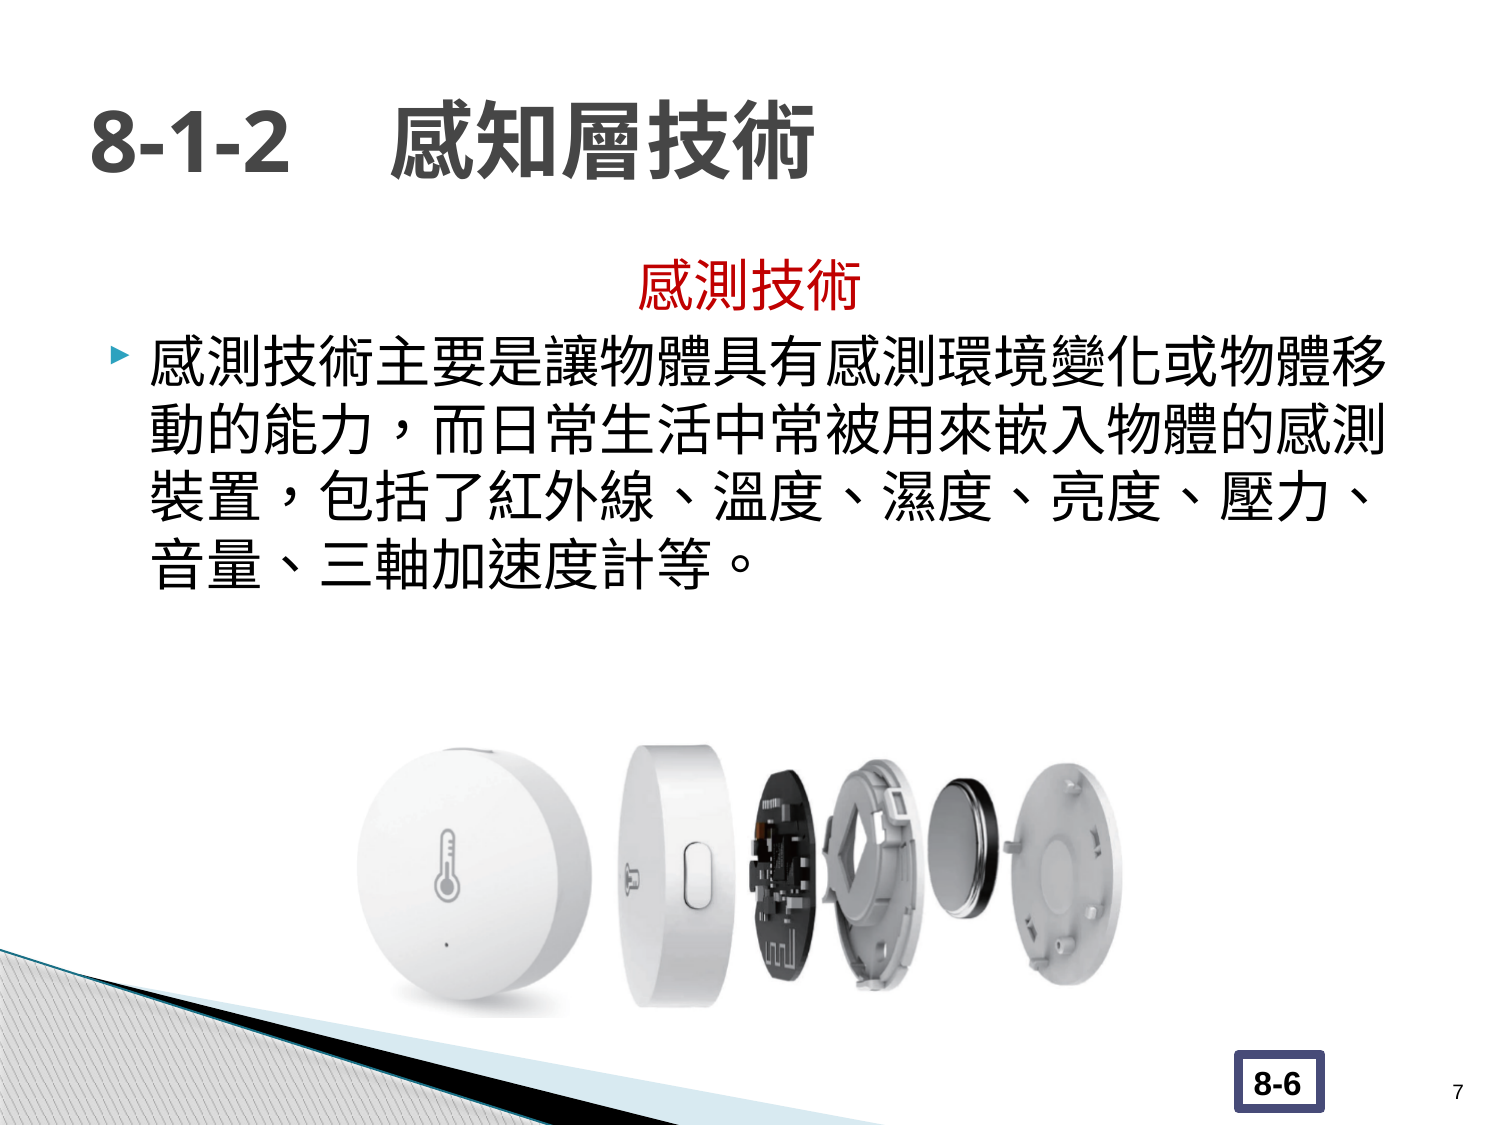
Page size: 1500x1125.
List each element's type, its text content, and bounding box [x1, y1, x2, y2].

picture [348, 734, 1129, 1024]
slide_number 7 [1418, 1051, 1479, 1112]
list 感測技術 感測技術主要是讓物體具有感測環境變化或物體移動的能力，而日常生活中常被用來嵌入物體的感測裝置，包括了紅外線、溫度、濕度、亮度、壓力、音量、三軸加速度計等。 [75, 243, 1425, 986]
title 8-1-2 感知層技術 [75, 45, 1425, 233]
